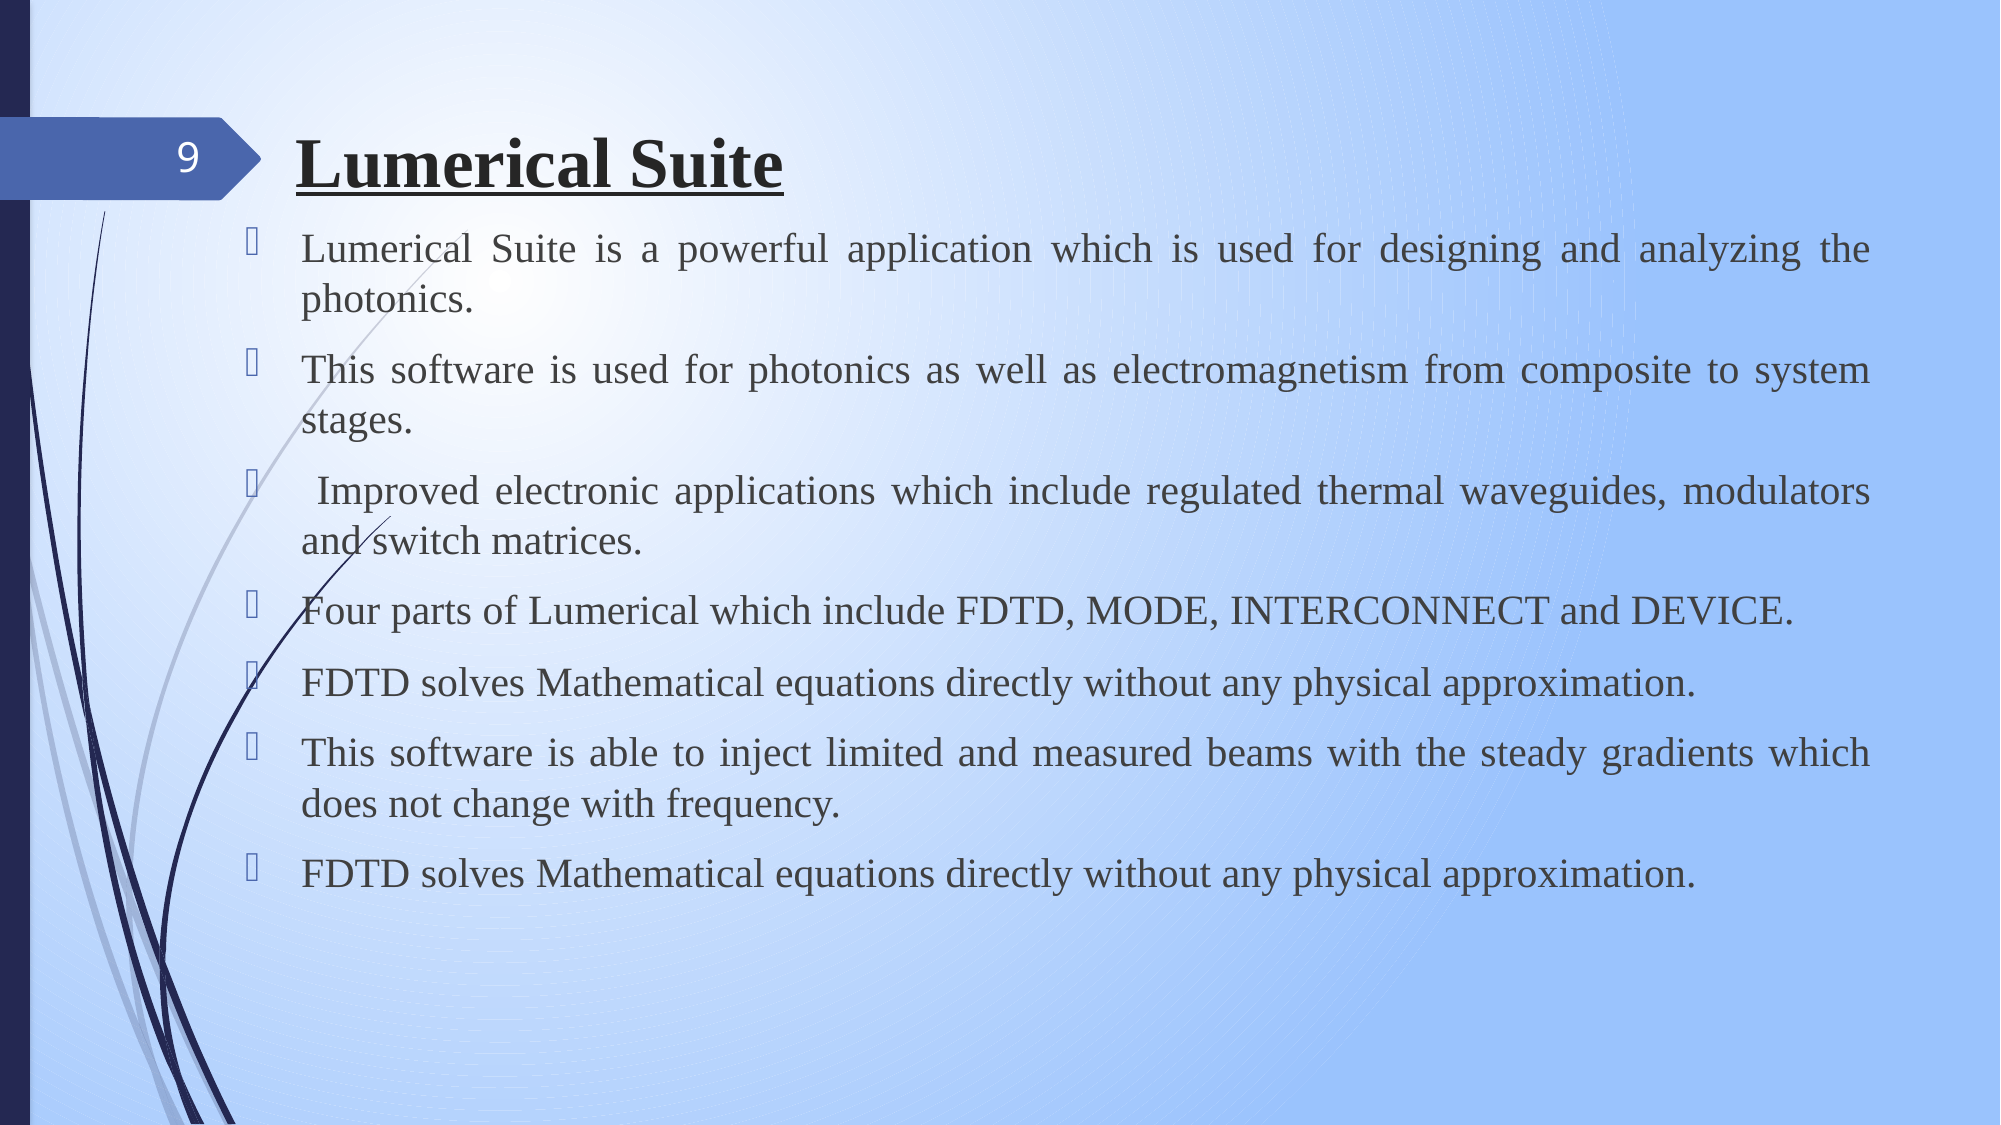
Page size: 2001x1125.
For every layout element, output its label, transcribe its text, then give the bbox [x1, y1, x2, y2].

list Lumerical Suite is a powerful application which is used for designing and analyzing the photonics. This software is used for photonics as well as electromagnetism from composite to system stages. Improved electronic applications which include regulated thermal waveguides, modulators and switch matrices. Four parts of Lumerical which include FDTD, MODE, INTERCONNECT and DEVICE. FDTD solves Mathematical equations directly without any physical approximation. This software is able to inject limited and measured beams with the steady gradients which does not change with frequency. FDTD solves Mathematical equations directly without any physical approximation. [230, 212, 1888, 1053]
slide_number 9 [87, 129, 216, 190]
title Lumerical Suite [114, 108, 966, 210]
